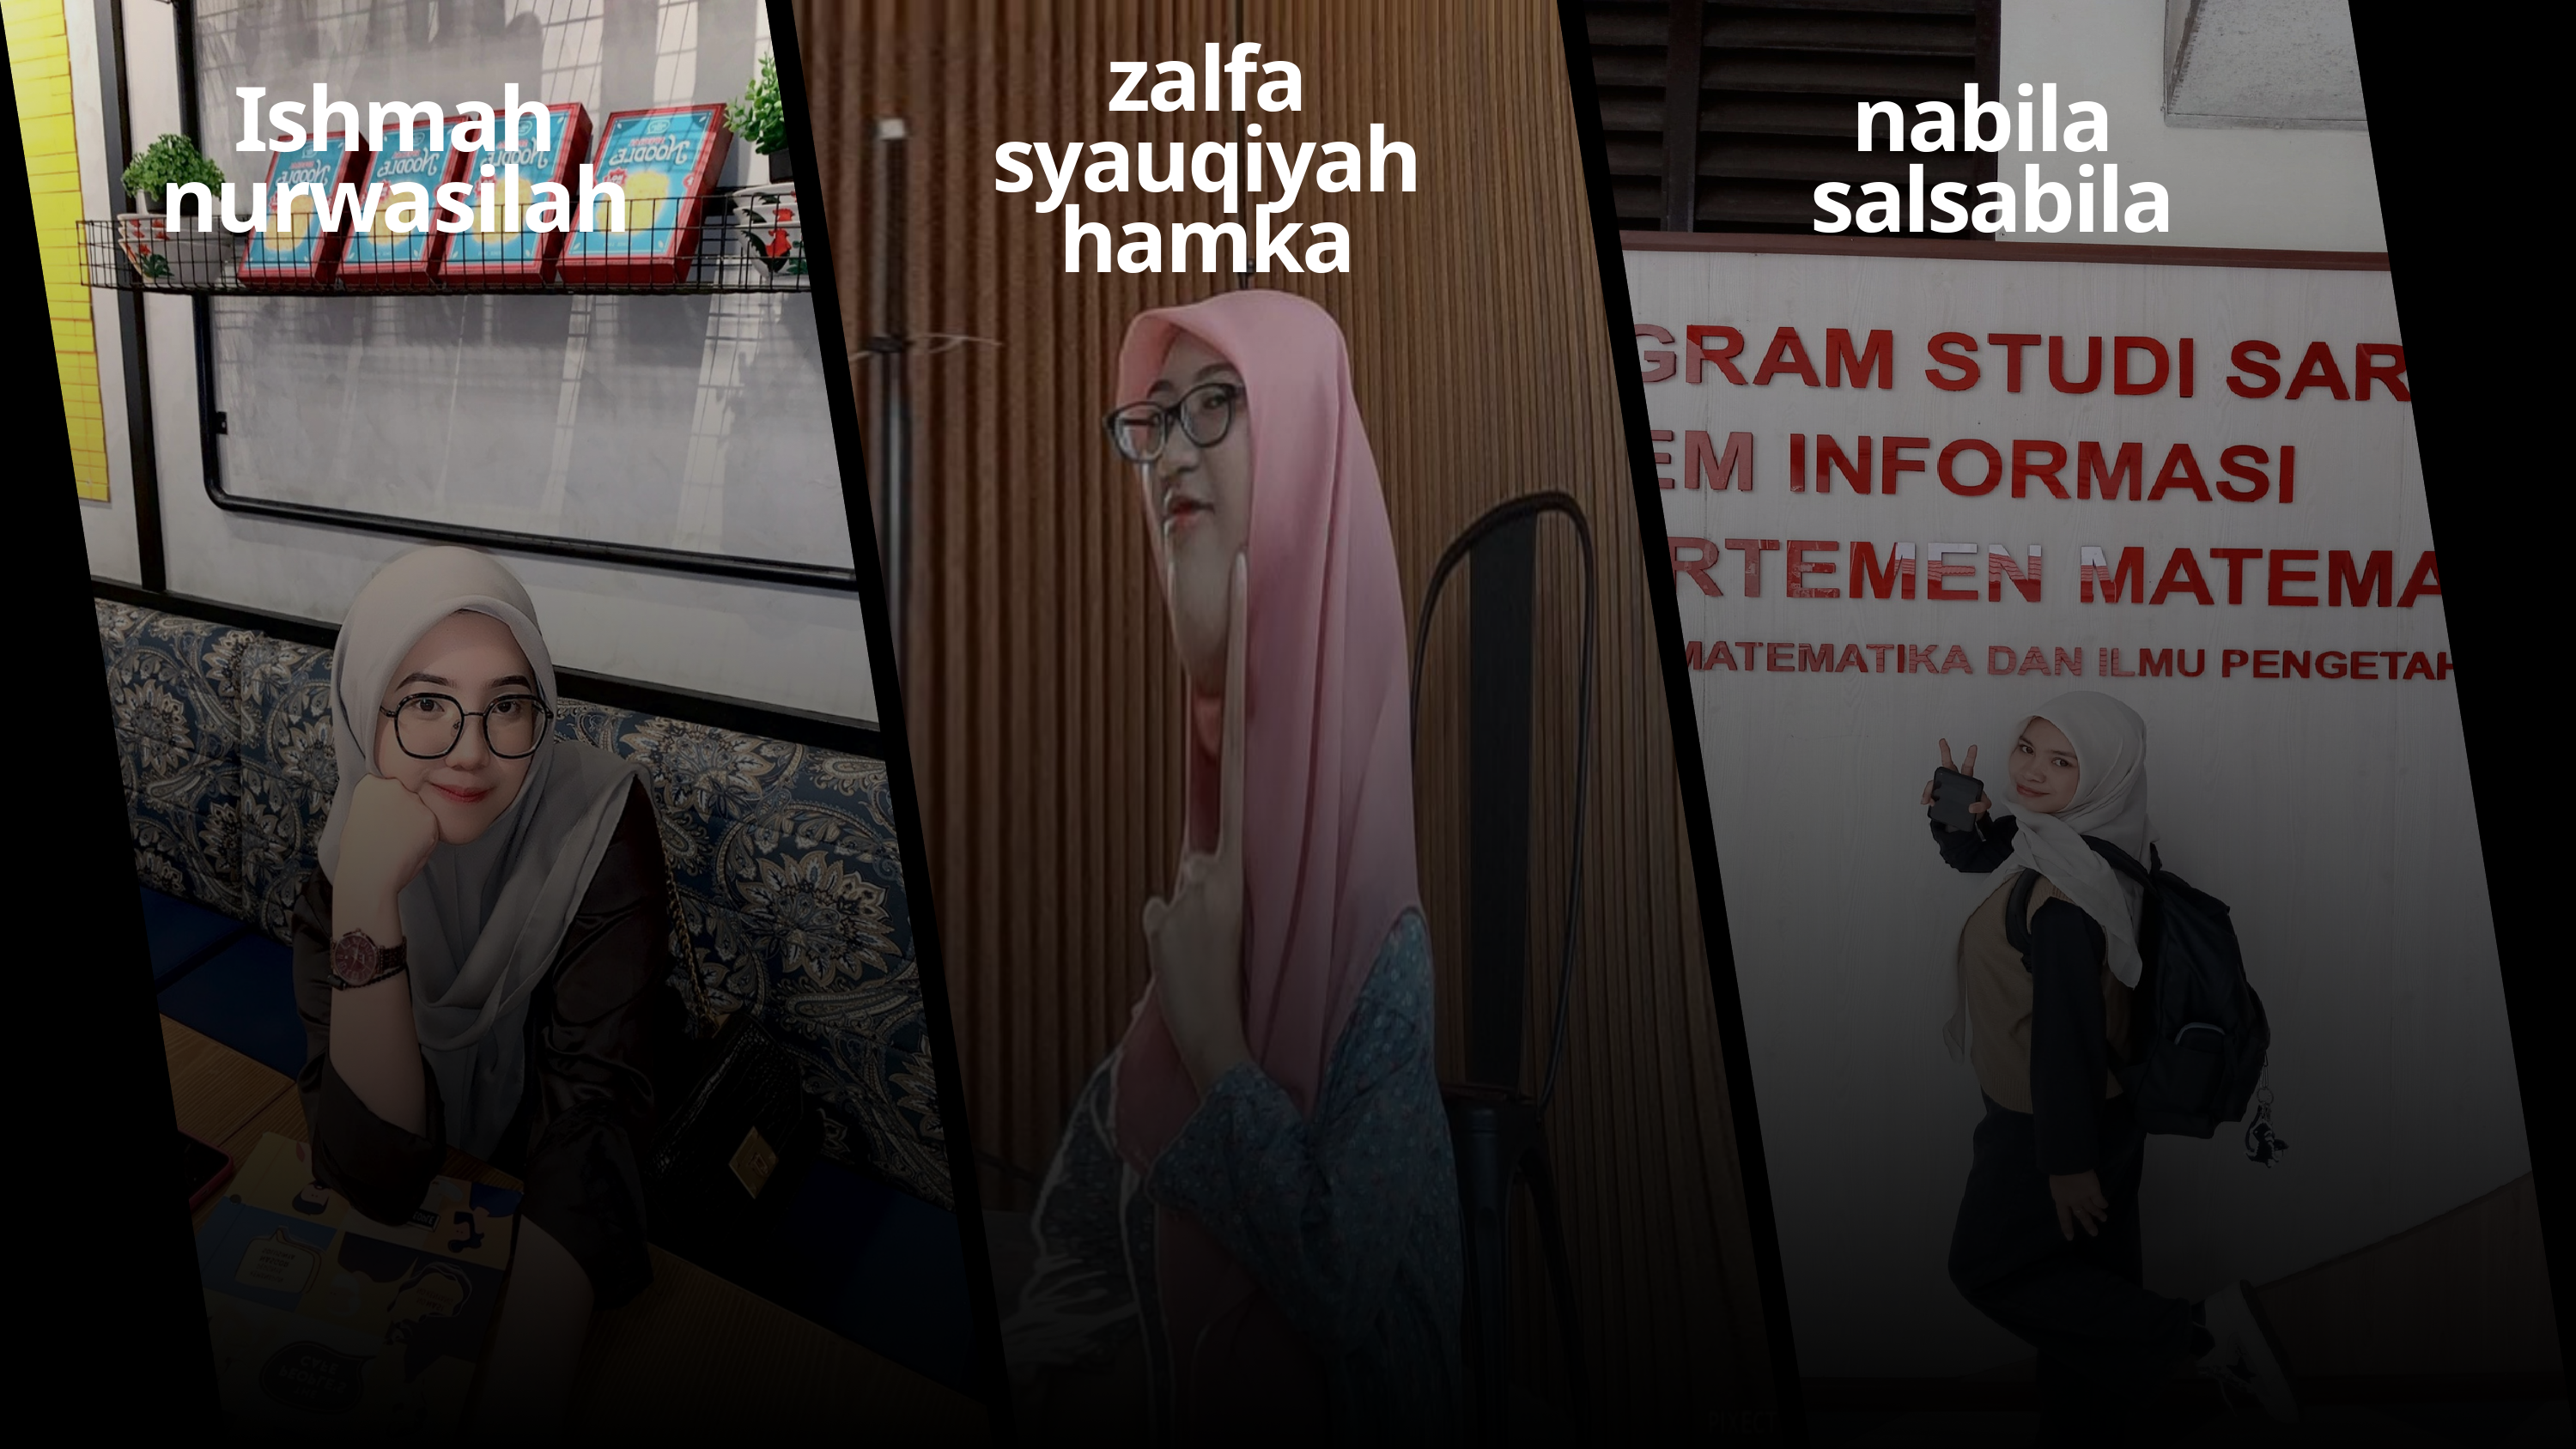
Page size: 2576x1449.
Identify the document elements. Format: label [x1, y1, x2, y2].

text_box [0, 0, 788, 1449]
text_box [791, 0, 1580, 1449]
text_box [1583, 0, 2576, 1449]
